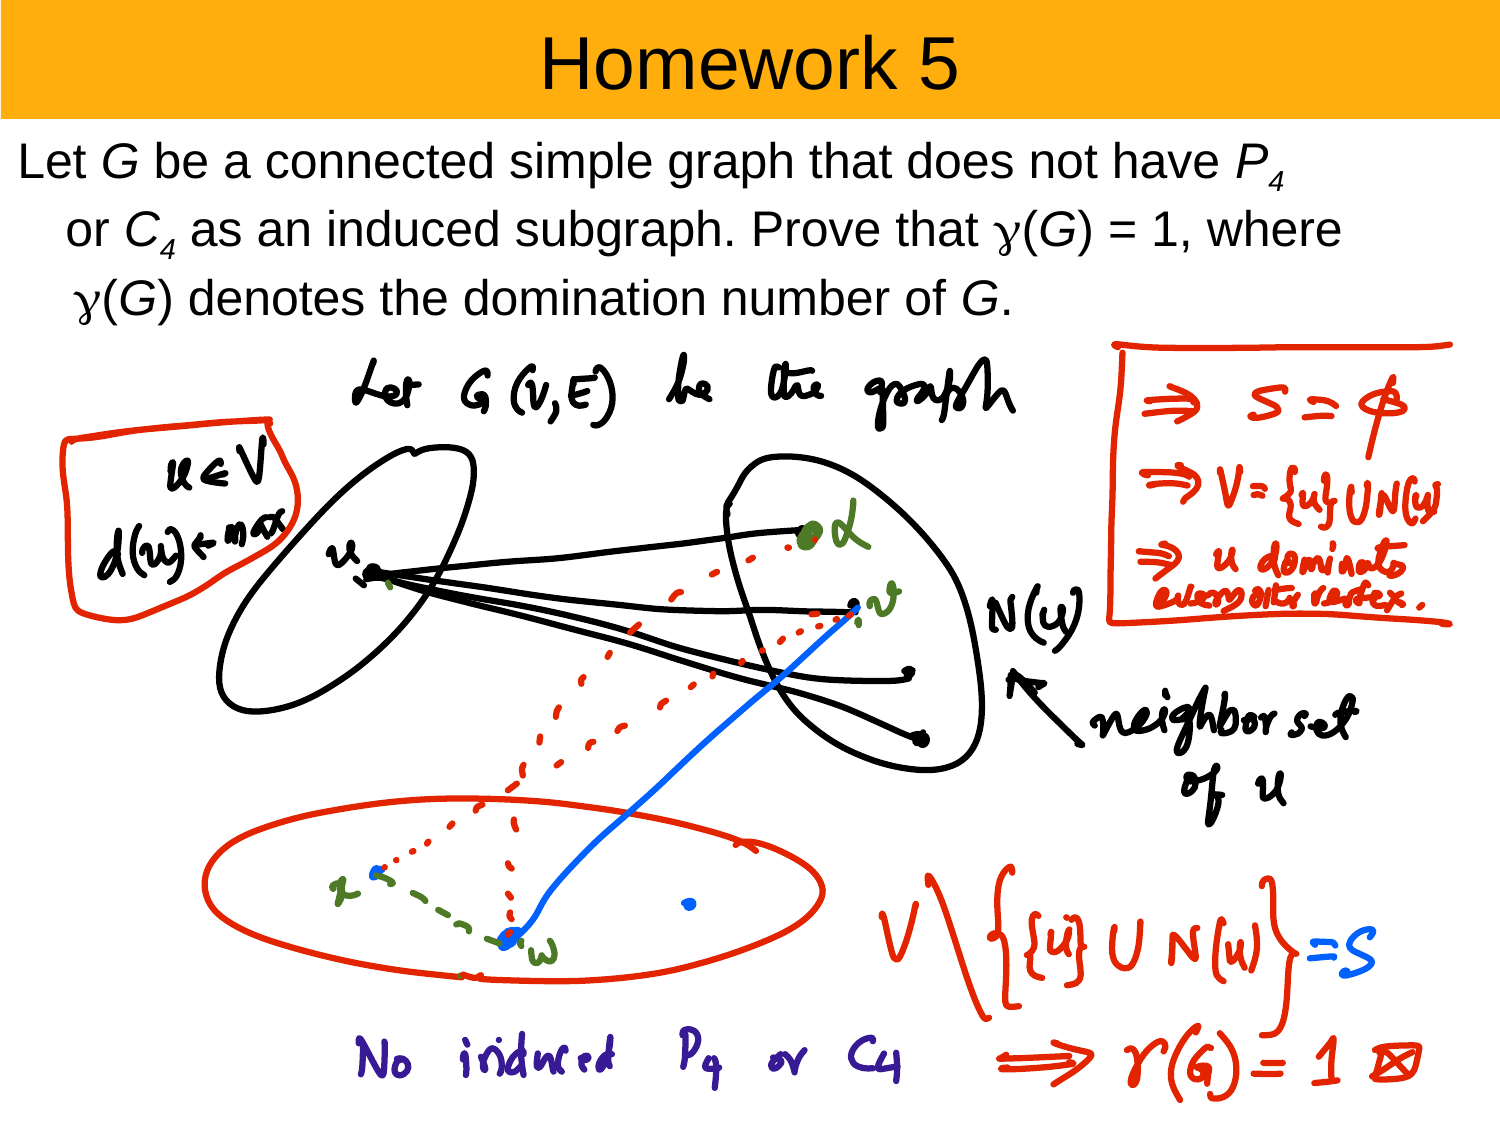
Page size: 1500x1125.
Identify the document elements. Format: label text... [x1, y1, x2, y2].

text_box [62, 344, 1451, 1101]
text_box Homework 5 [0, 0, 1500, 119]
text_box Let G be a connected simple graph that does not have P4 or C4 as an induced subgraph. Prove that (G) = 1, where (G) denotes the domination number of G. [2, 121, 1415, 333]
